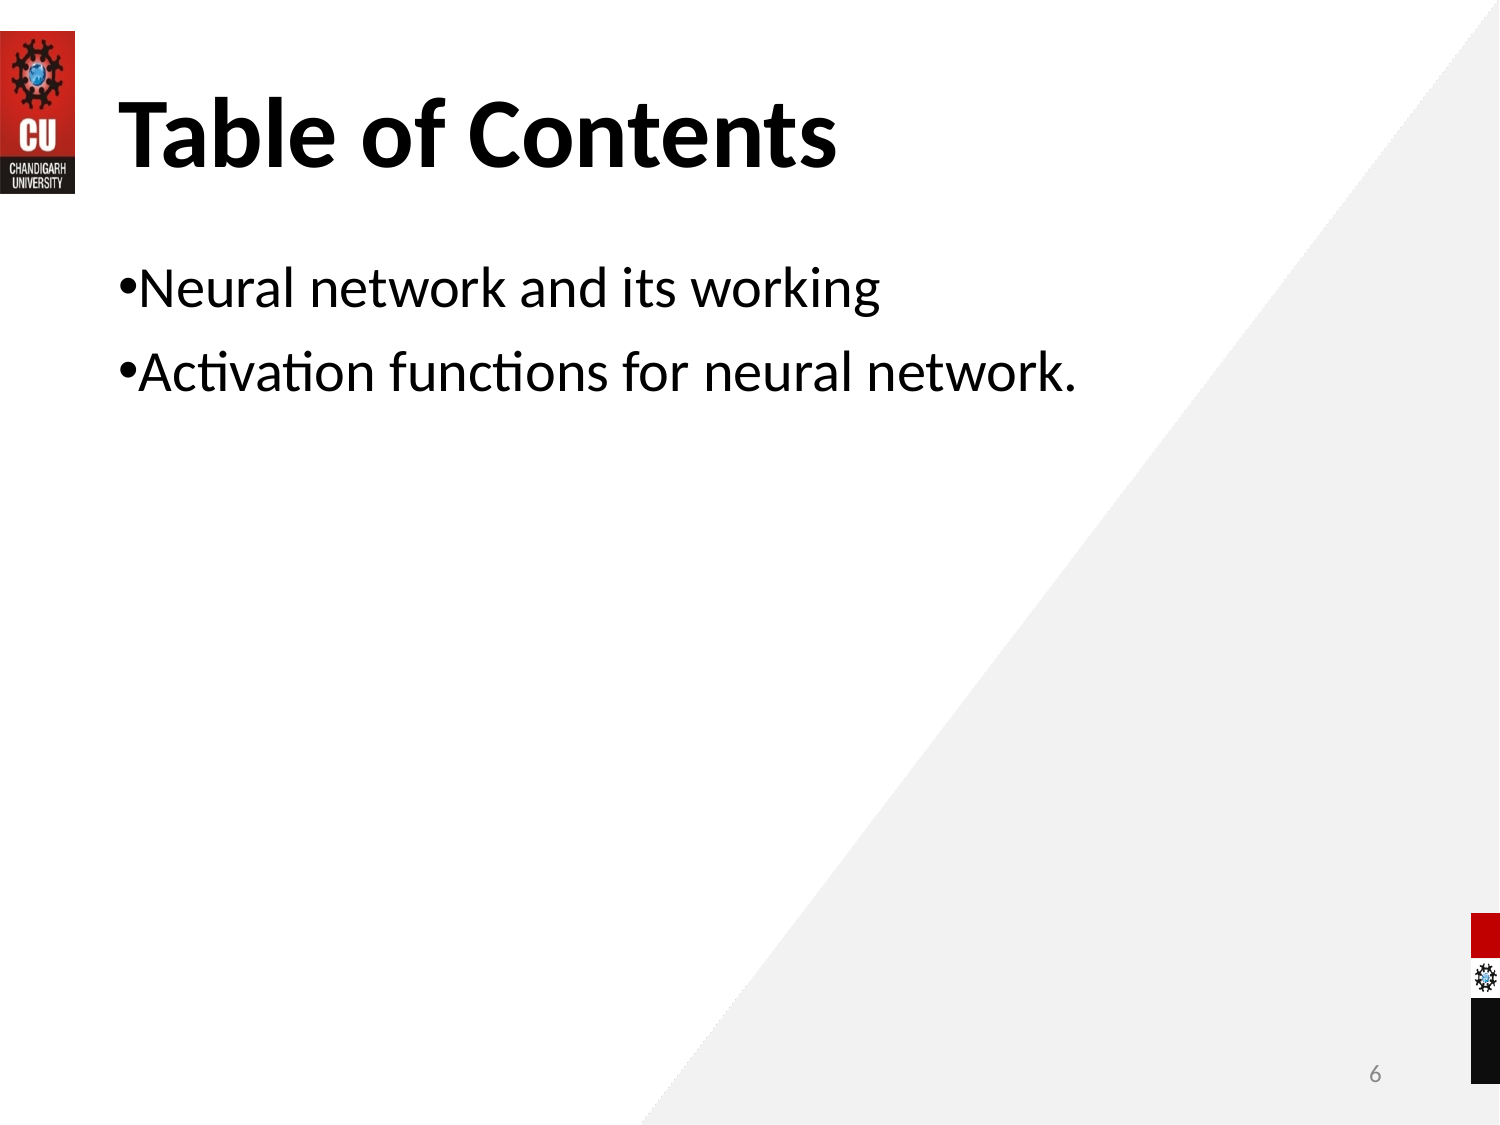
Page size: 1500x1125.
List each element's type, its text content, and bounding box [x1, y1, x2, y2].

title Table of Contents [103, 75, 934, 197]
picture [0, 0, 1500, 1125]
list Neural network and its working Activation functions for neural network. [103, 249, 1250, 876]
slide_number 6 [1059, 1042, 1397, 1103]
